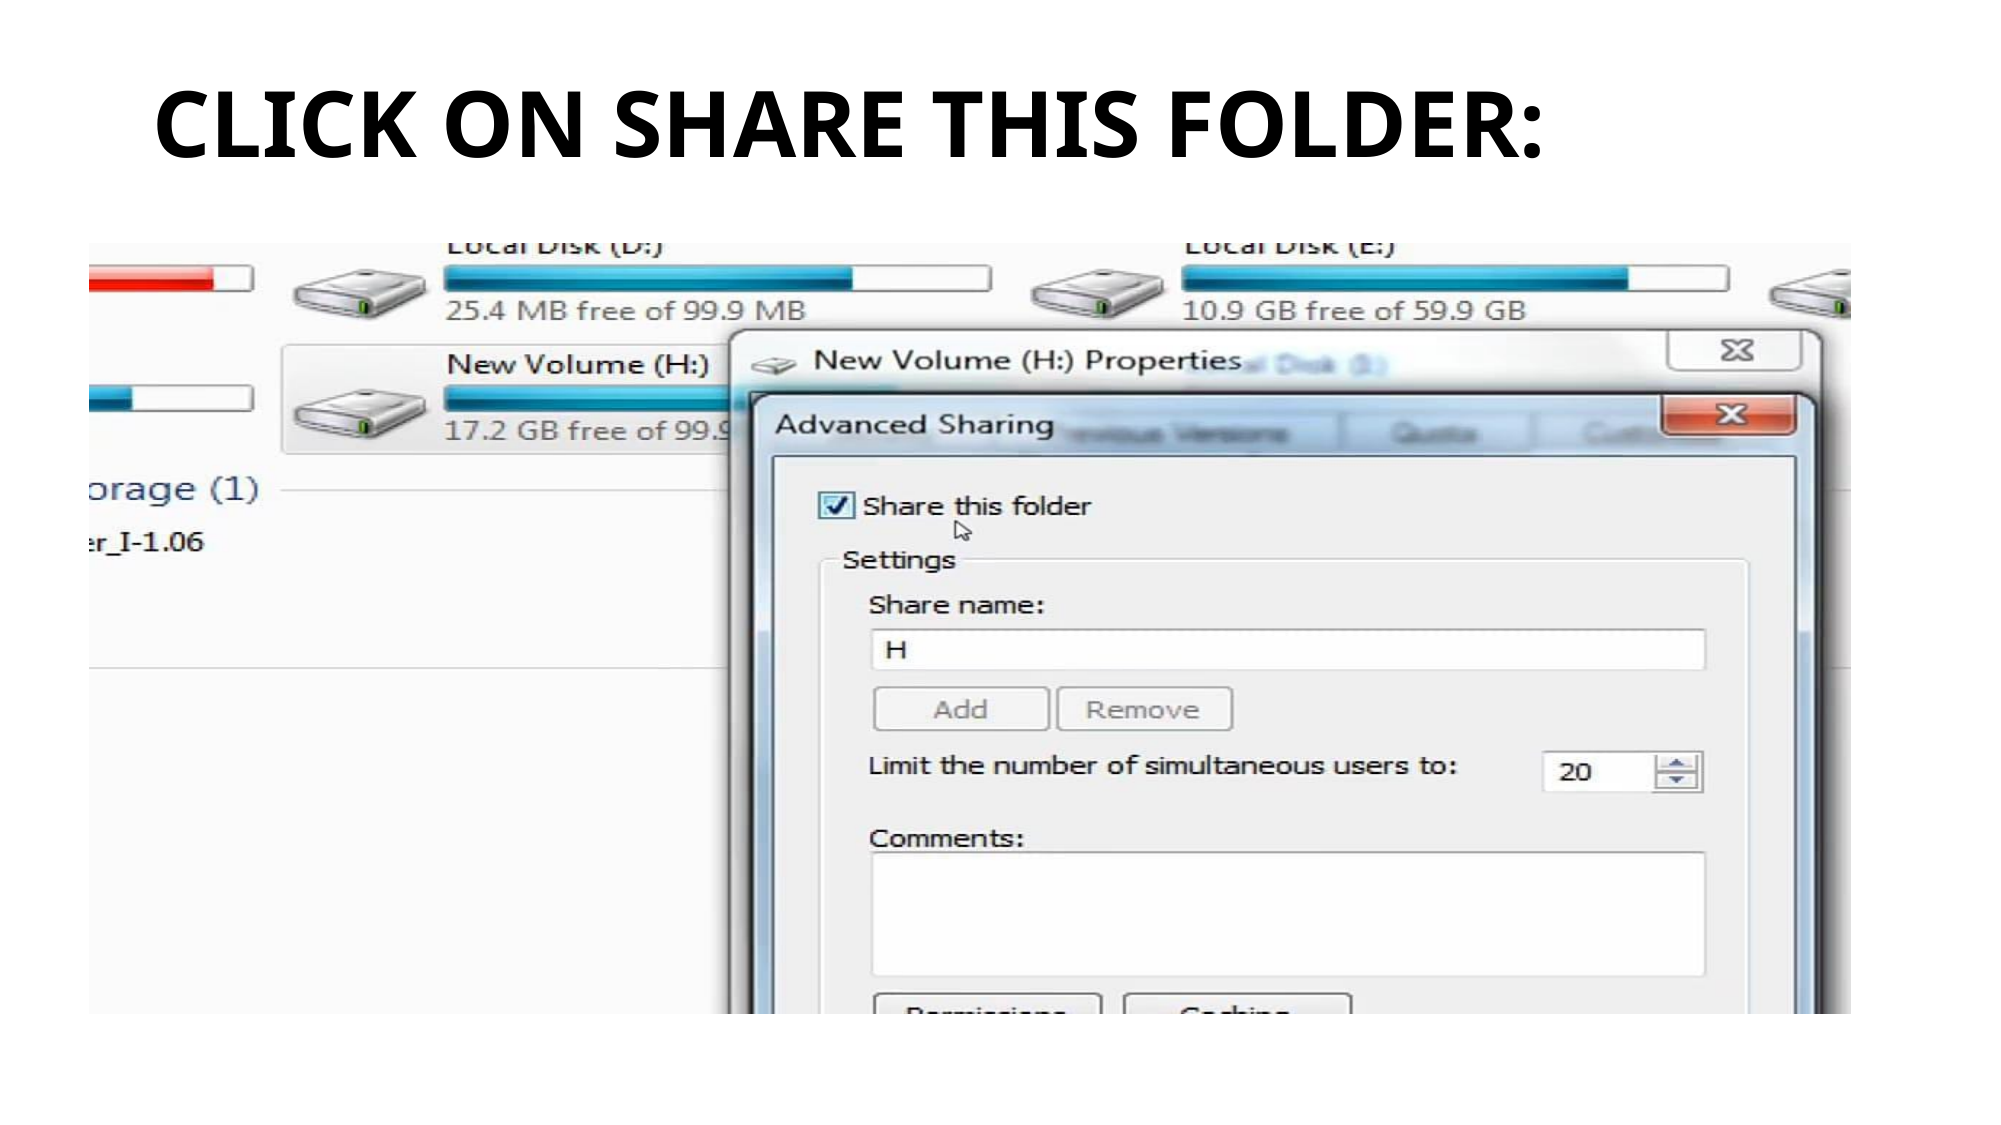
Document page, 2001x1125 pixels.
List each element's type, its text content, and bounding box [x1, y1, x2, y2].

title CLICK ON SHARE THIS FOLDER: [137, 59, 1863, 197]
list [89, 243, 1851, 1014]
